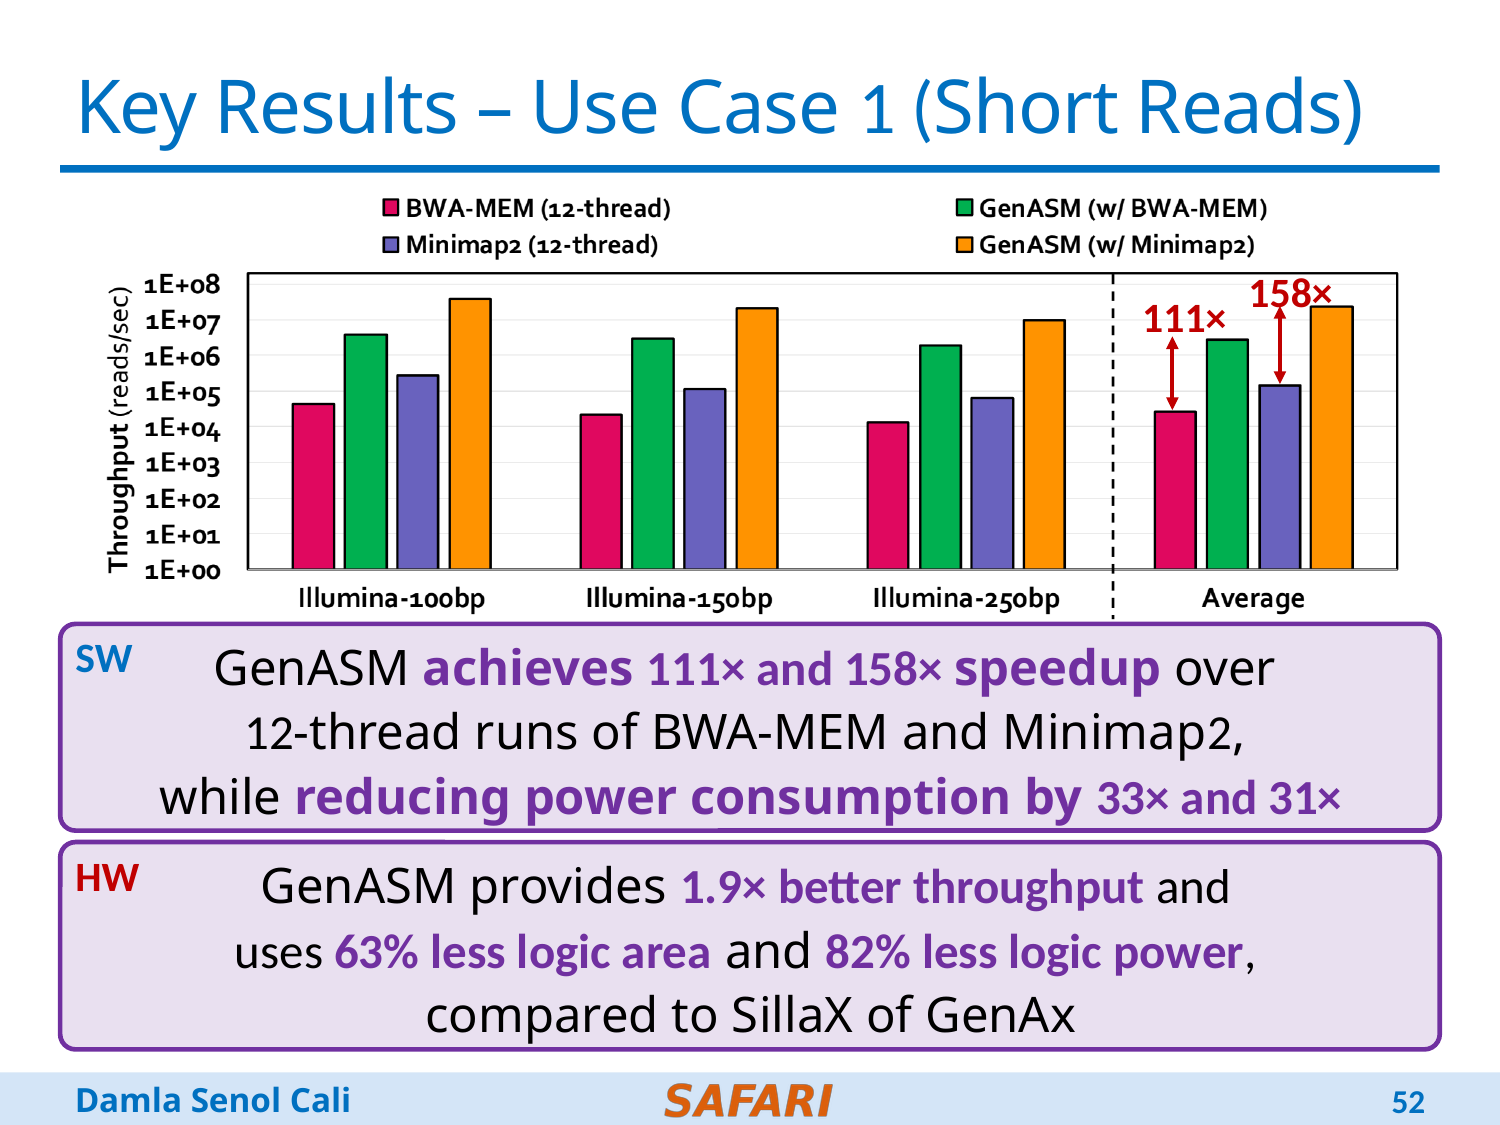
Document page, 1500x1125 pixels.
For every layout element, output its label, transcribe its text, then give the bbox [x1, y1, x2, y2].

picture [92, 181, 1408, 624]
text_box HW [60, 842, 155, 907]
text_box GenASM achieves 111× and 158× speedup over 12-thread runs of BWA-MEM and Minimap2, while reducing power consumption by 33× and 31× [58, 622, 1442, 832]
slide_number 52 [1233, 1077, 1440, 1123]
text_box SW [60, 623, 148, 688]
title Key Results – Use Case 1 (Short Reads) [60, 42, 1440, 166]
text_box GenASM provides 1.9× better throughput and uses 63% less logic area and 82% less logic power, compared to SillaX of GenAx [58, 840, 1442, 1051]
picture [663, 1075, 837, 1125]
